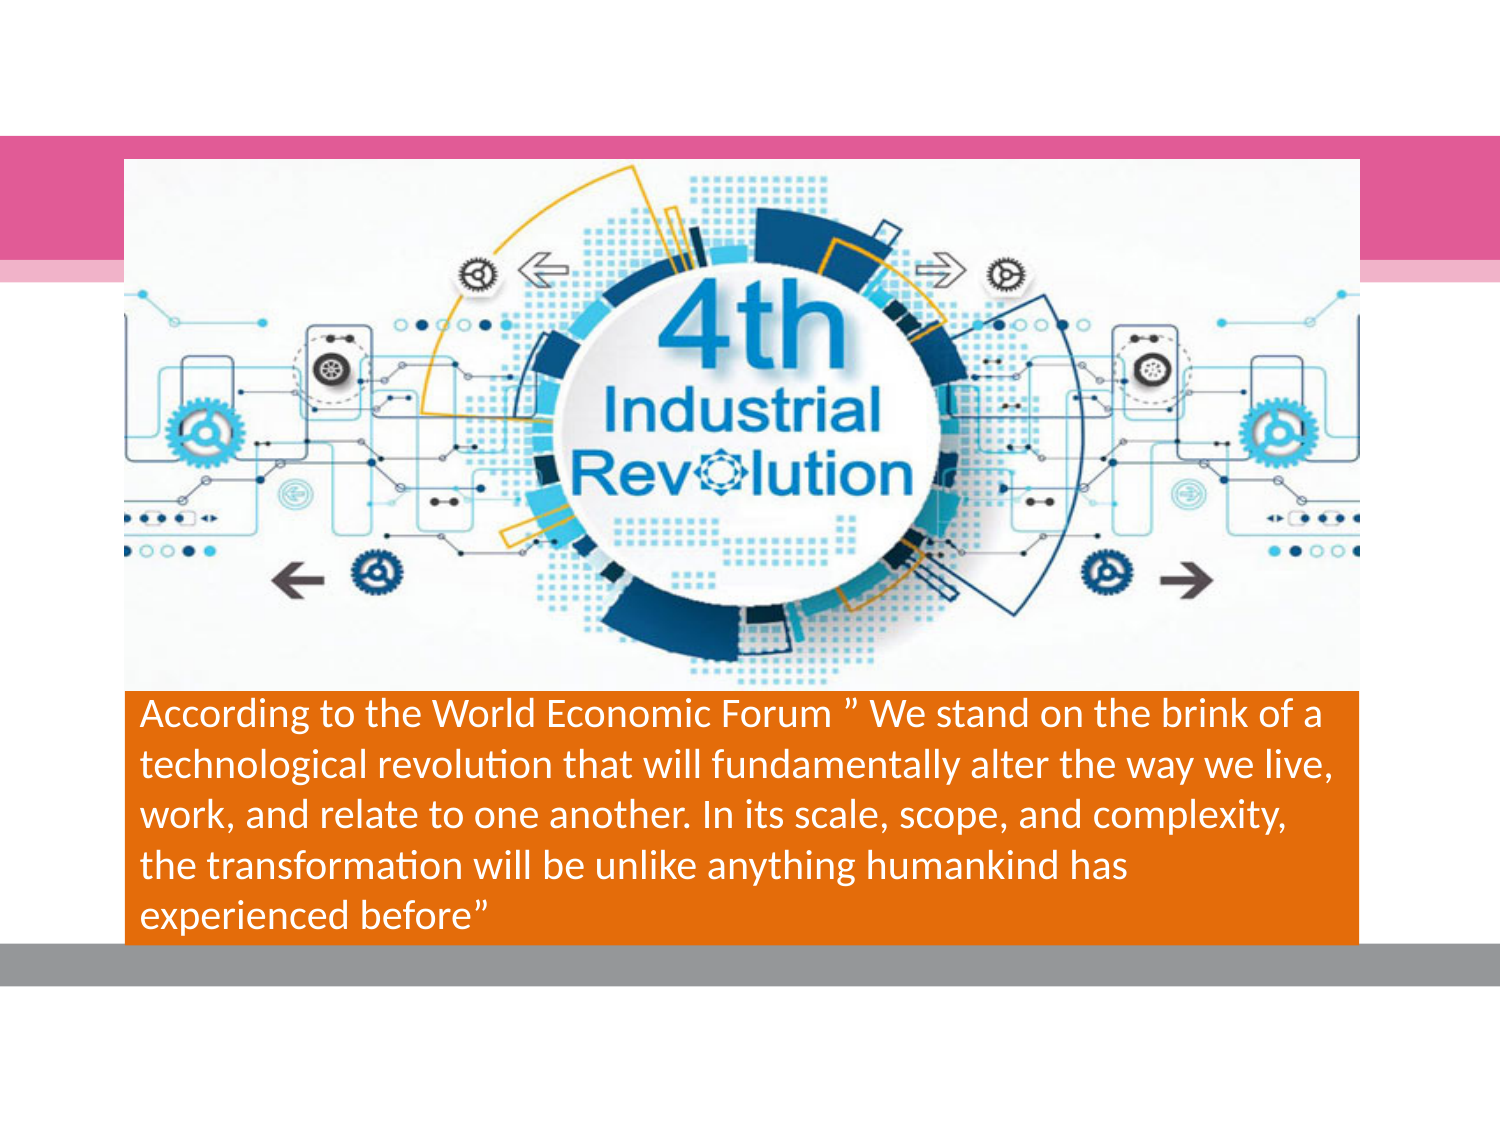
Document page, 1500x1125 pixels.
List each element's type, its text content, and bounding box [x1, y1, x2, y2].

text_box [0, 943, 1500, 987]
text_box According to the World Economic Forum ” We stand on the brink of a technological revolution that will fundamentally alter the way we live, work, and relate to one another. In its scale, scope, and complexity, the transformation will be unlike anything humankind has experienced before” [124, 697, 1360, 946]
picture [124, 159, 1360, 691]
text_box [0, 259, 119, 283]
text_box [1363, 259, 1500, 283]
text_box [0, 135, 1500, 259]
